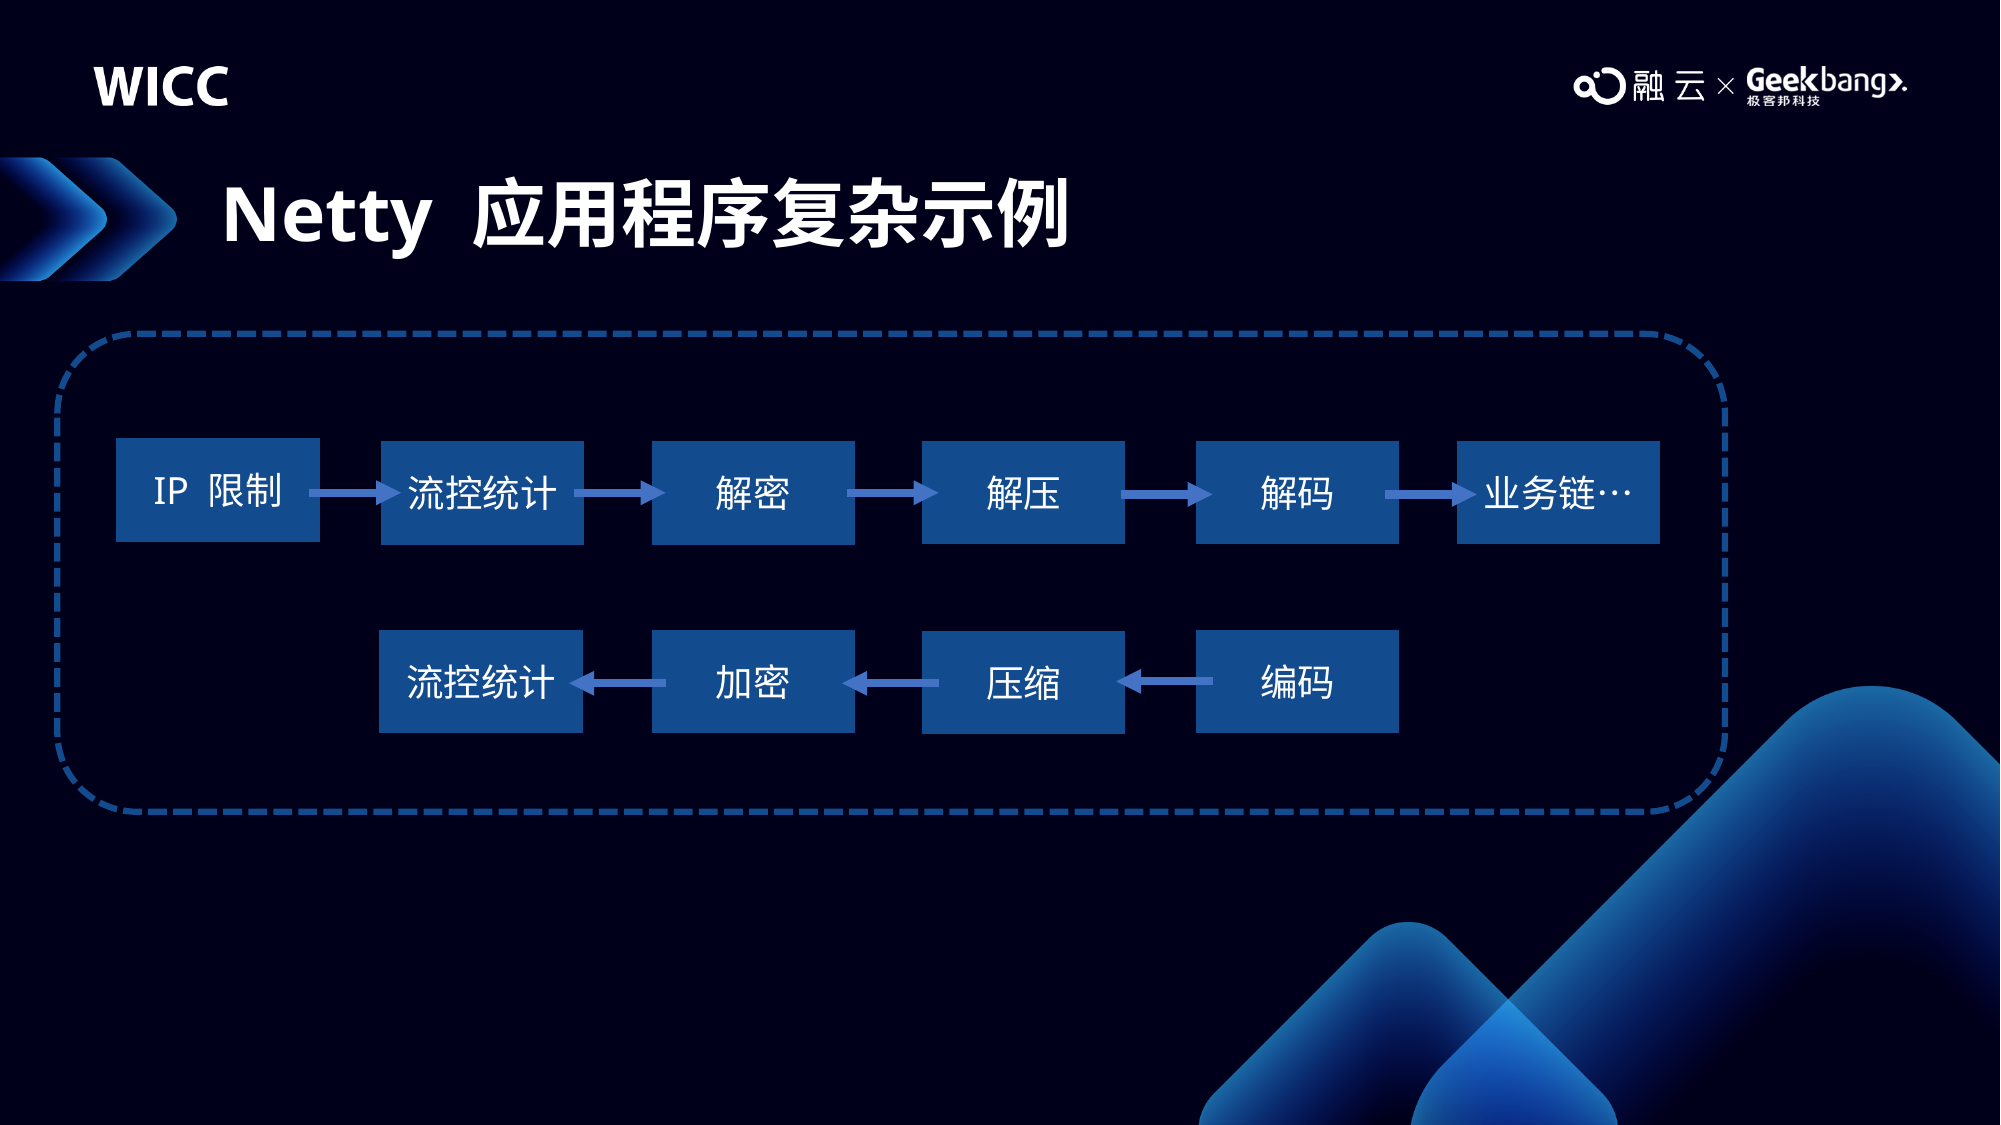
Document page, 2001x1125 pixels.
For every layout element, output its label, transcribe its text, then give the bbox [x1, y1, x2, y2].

picture [0, 0, 2000, 1125]
text_box 解码 [1196, 441, 1399, 544]
text_box 压缩 [922, 631, 1125, 734]
text_box 加密 [652, 630, 855, 733]
text_box IP 限制 [116, 438, 320, 542]
title Netty 应用程序复杂示例 [205, 168, 1931, 272]
text_box 流控统计 [381, 441, 584, 545]
text_box 编码 [1196, 630, 1399, 733]
text_box 解密 [652, 441, 855, 545]
text_box 解压 [922, 441, 1125, 544]
text_box 流控统计 [379, 630, 583, 733]
text_box [56, 332, 1727, 813]
text_box 业务链… [1457, 441, 1660, 544]
